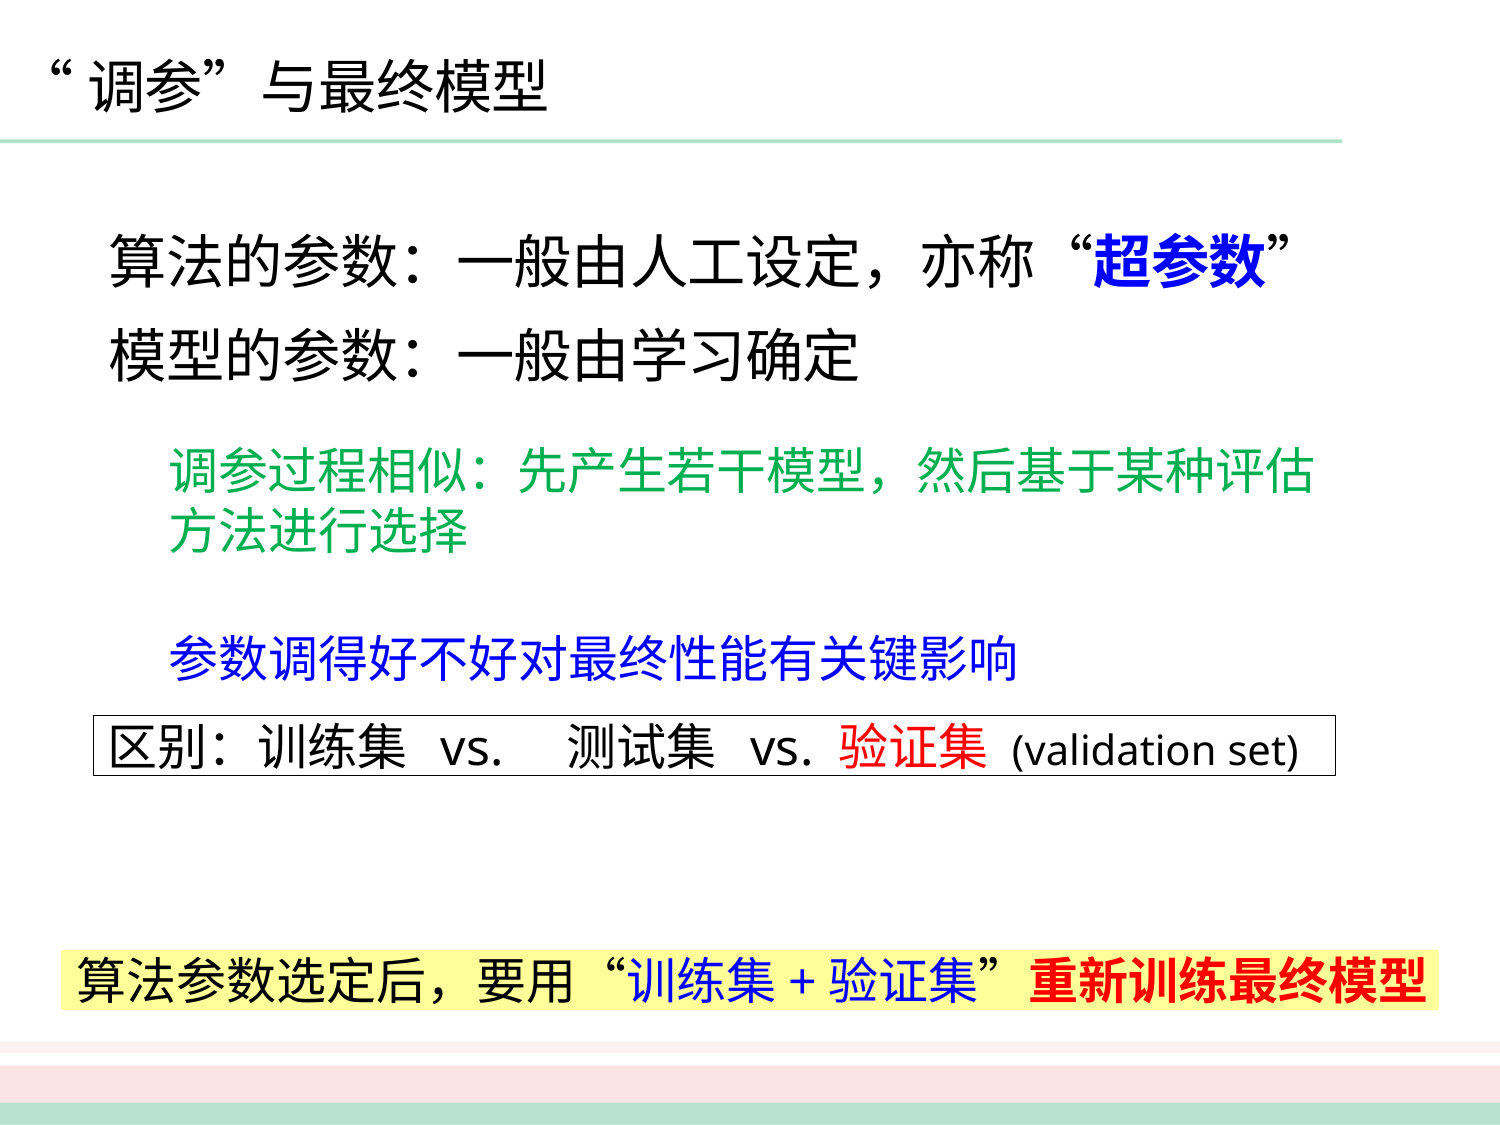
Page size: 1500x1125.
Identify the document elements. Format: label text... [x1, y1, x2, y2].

text_box 算法的参数：一般由人工设定，亦称“超参数” 模型的参数：一般由学习确定 调参过程相似：先产生若干模型，然后基于某种评估 方法进行选择 参数调得好不好对最终性能有关键影响 [106, 200, 1336, 688]
text_box 算法参数选定后，要用“训练集+验证集”重新训练最终模型 [61, 949, 1439, 1011]
title “调参”与最终模型 [12, 50, 1488, 239]
text_box 区别：训练集 vs. 测试集 vs. 验证集 (validation set) [93, 715, 1336, 776]
picture [0, 0, 1500, 1125]
